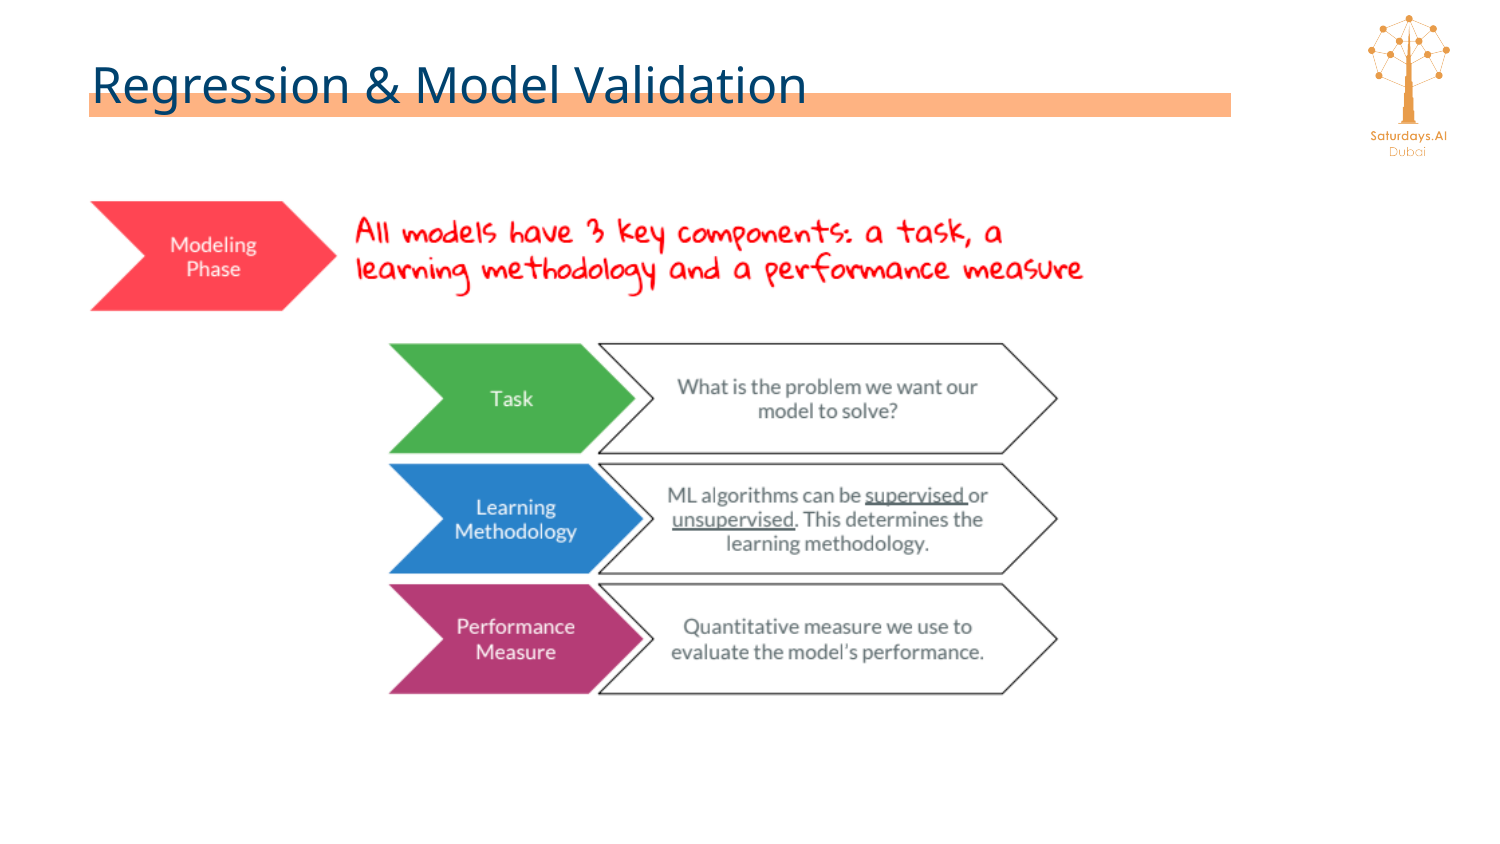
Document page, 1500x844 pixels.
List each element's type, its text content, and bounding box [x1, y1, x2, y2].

picture [1368, 15, 1450, 160]
picture [88, 191, 1148, 717]
text_box Regression & Model Validation [88, 50, 1205, 104]
